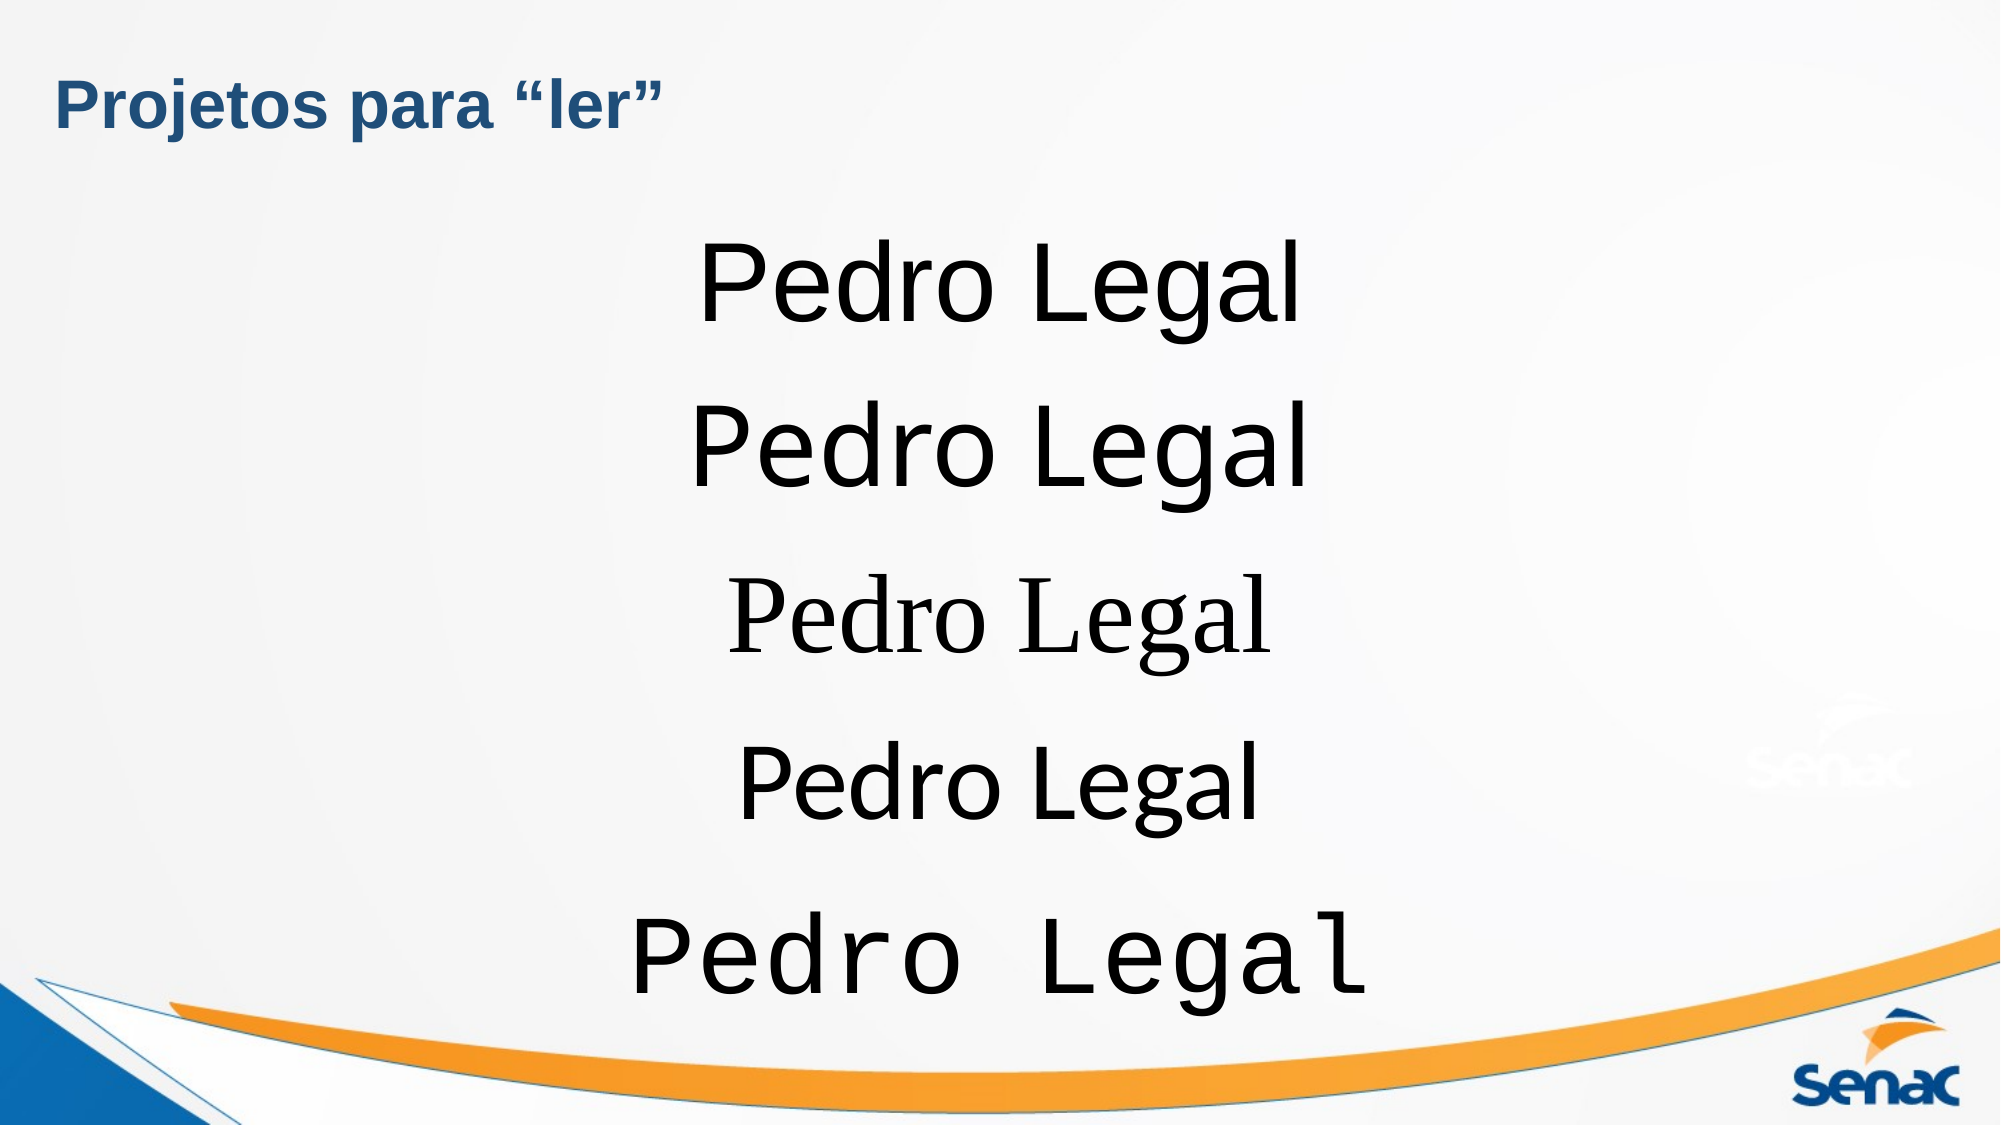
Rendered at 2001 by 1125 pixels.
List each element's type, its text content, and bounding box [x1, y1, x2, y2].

text_box Pedro Legal [681, 201, 1319, 352]
picture [0, 0, 2001, 1125]
text_box Pedro Legal [671, 366, 1328, 517]
text_box Pedro Legal [721, 699, 1279, 850]
title Projetos para “ler” [39, 25, 1958, 187]
text_box Pedro Legal [711, 532, 1289, 683]
text_box Pedro Legal [613, 874, 1387, 1024]
